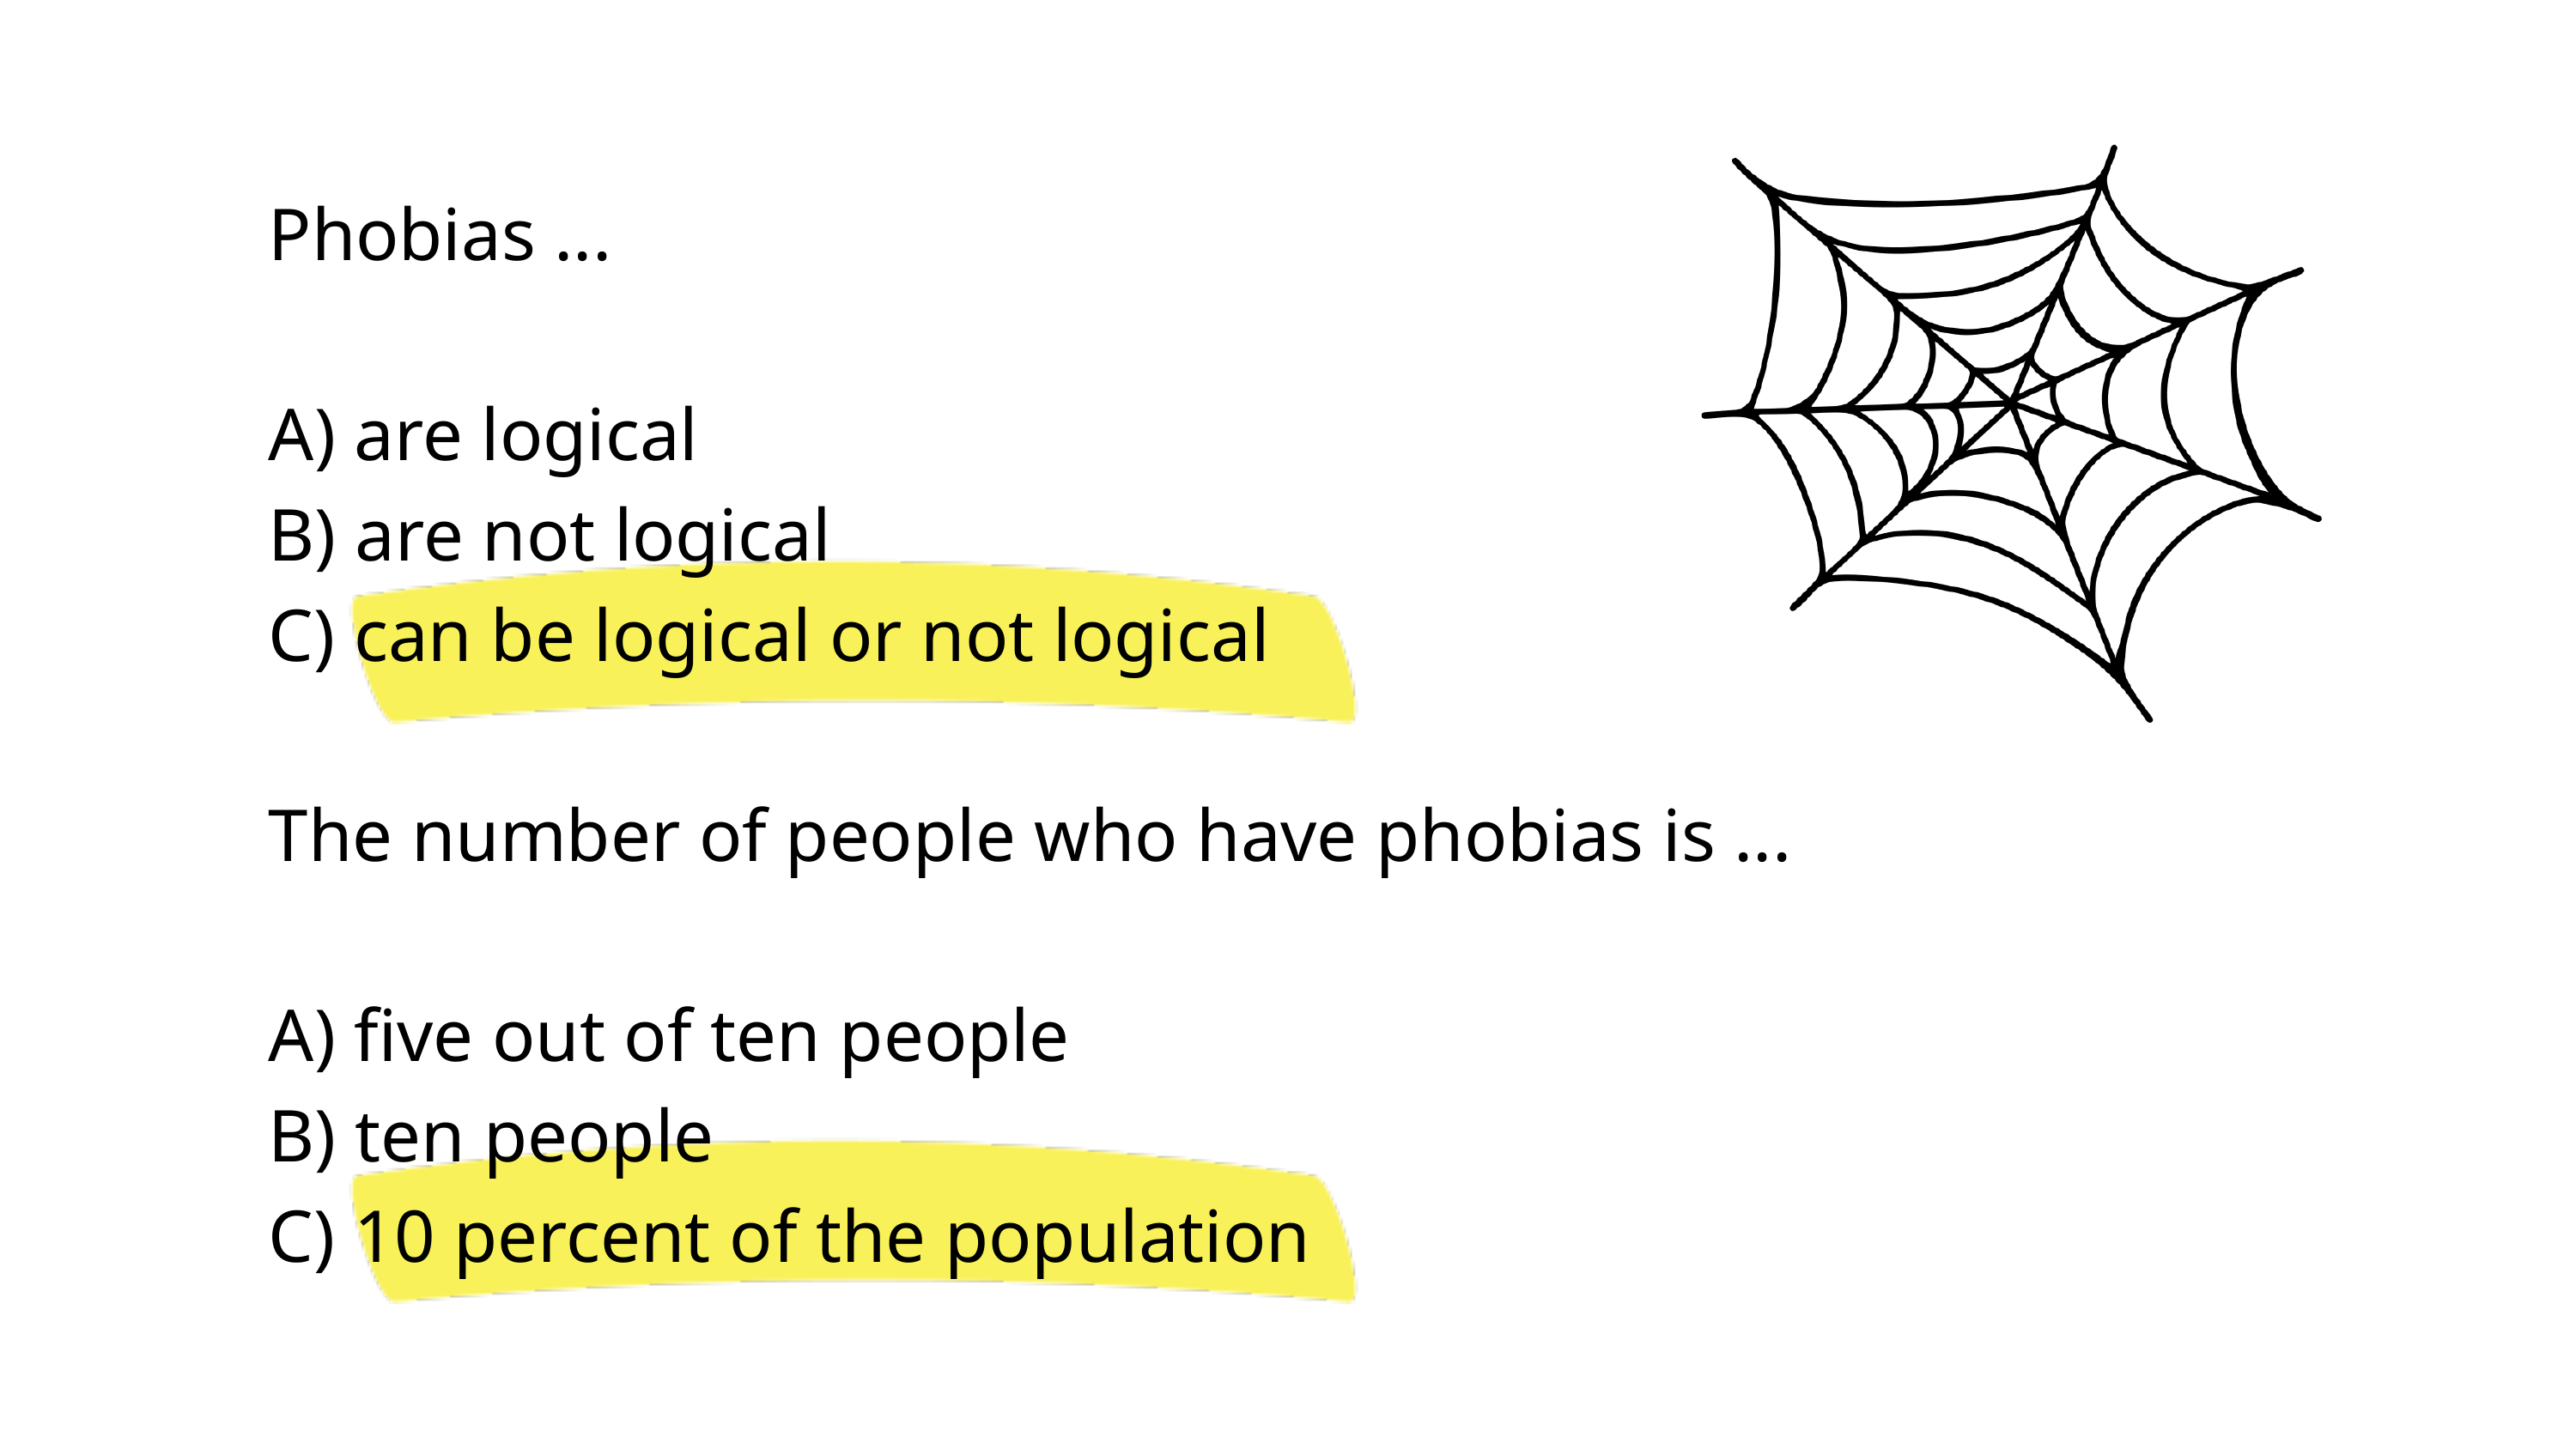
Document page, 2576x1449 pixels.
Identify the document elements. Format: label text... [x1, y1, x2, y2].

text_box [339, 1276, 1370, 1304]
text_box Phobias ... A) are logical B) are not logical C) can be logical or not logical The number of people who have phobias is ... A) five out of ten people B) ten people C) 10 percent of the population [268, 174, 2323, 1276]
text_box [1701, 144, 2323, 724]
